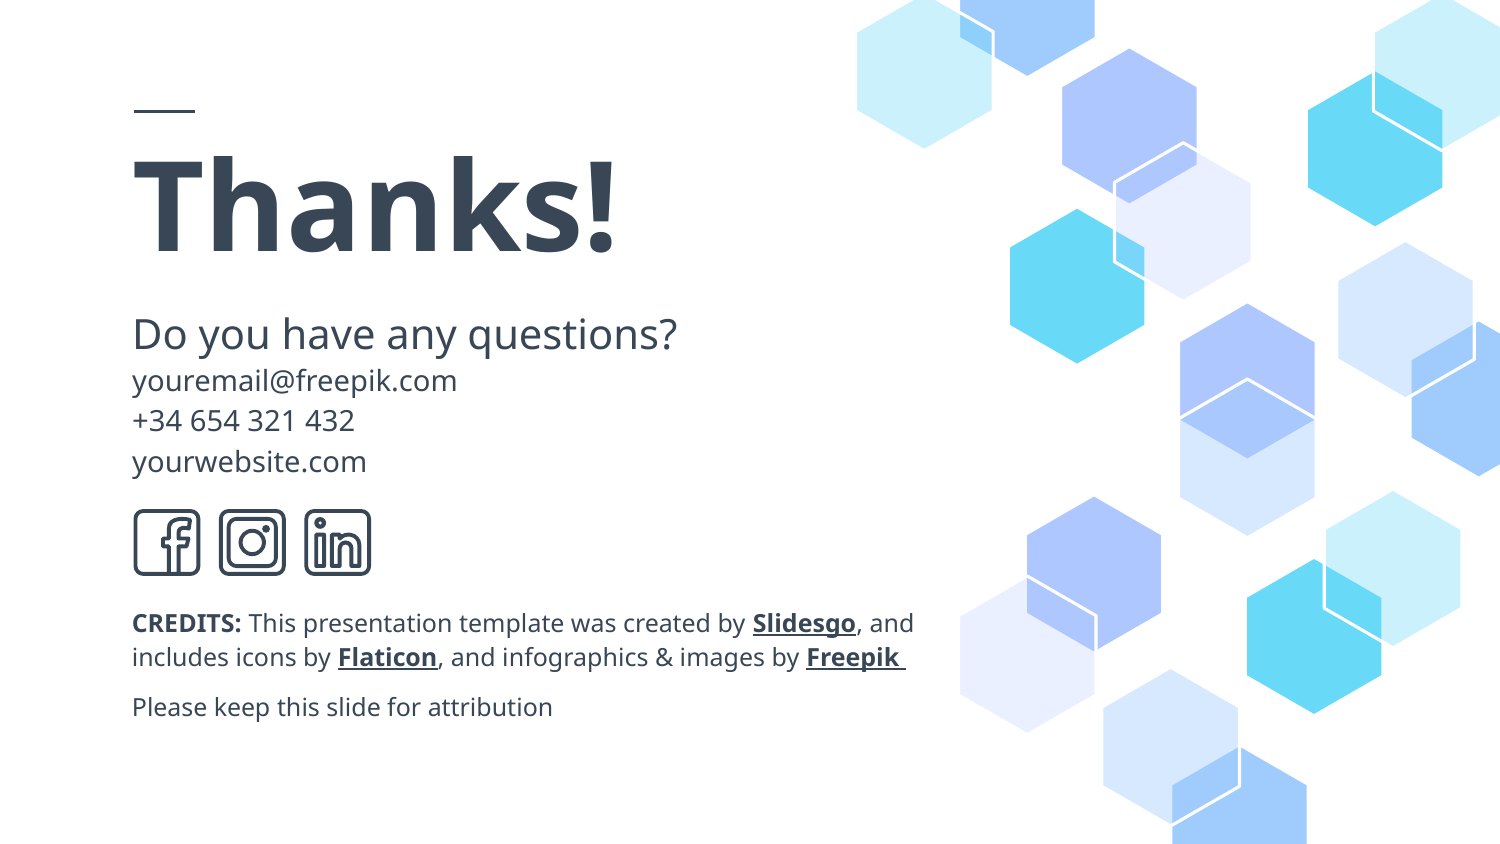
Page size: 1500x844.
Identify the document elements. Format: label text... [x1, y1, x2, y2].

text_box [1170, 744, 1309, 844]
text_box [1060, 46, 1199, 197]
text_box [1306, 70, 1445, 229]
text_box [1025, 494, 1163, 652]
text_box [218, 508, 286, 577]
text_box [958, 0, 1097, 78]
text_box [304, 508, 372, 577]
text_box [1101, 667, 1240, 827]
text_box Please keep this slide for attribution [116, 676, 953, 735]
text_box [1114, 142, 1253, 302]
text_box [958, 575, 1097, 735]
title Thanks! [116, 111, 953, 285]
text_box [1373, 0, 1500, 151]
text_box [1178, 379, 1317, 538]
text_box [1324, 489, 1462, 648]
text_box [855, 0, 994, 151]
text_box [133, 509, 201, 576]
text_box [1336, 240, 1475, 400]
text_box [1245, 557, 1383, 716]
subtitle Do you have any questions? youremail@freepik.com +34 654 321 432 yourwebsite.com [116, 302, 953, 476]
text_box [1178, 301, 1317, 418]
text_box [1008, 206, 1146, 366]
text_box [1410, 319, 1500, 479]
